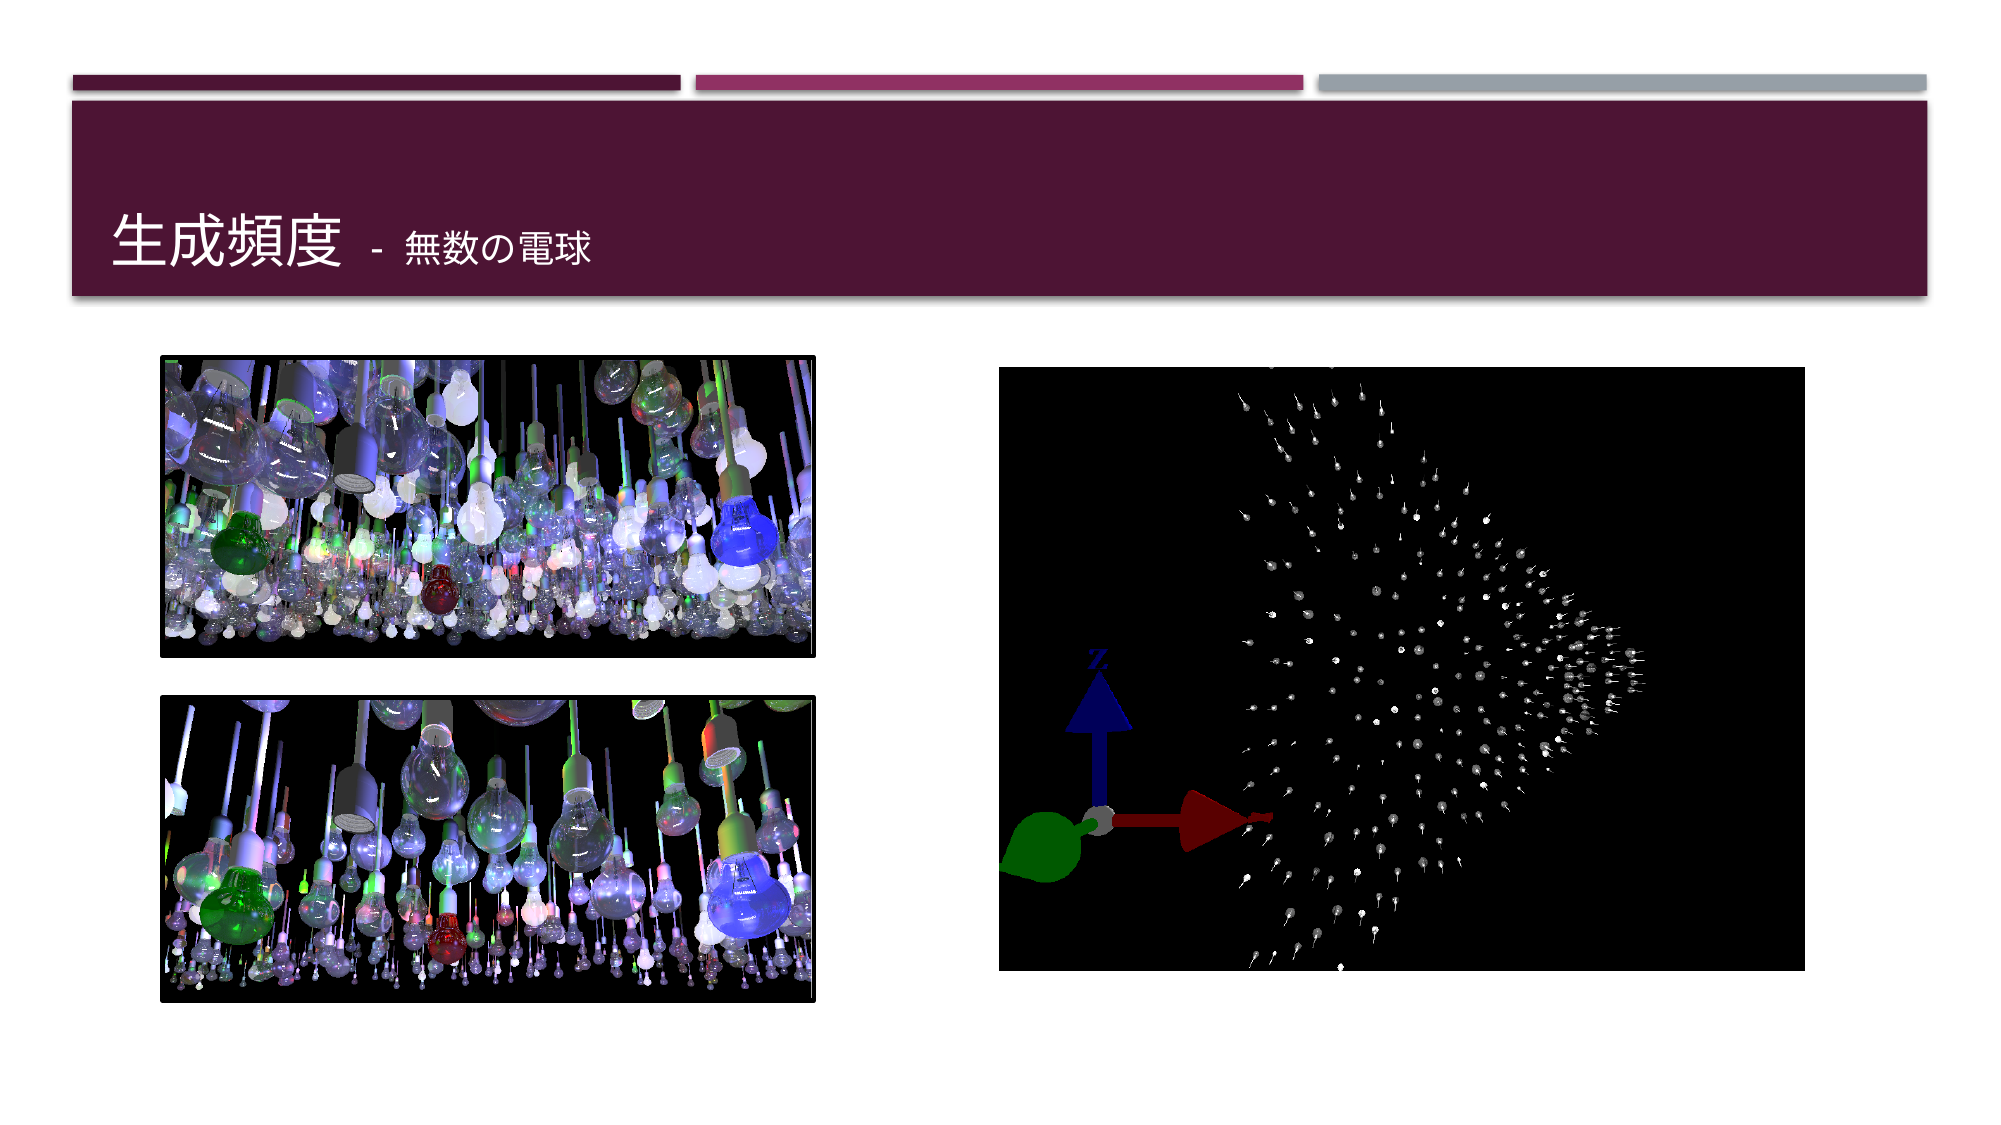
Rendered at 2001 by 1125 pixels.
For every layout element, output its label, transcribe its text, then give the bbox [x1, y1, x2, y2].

picture [164, 699, 813, 999]
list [999, 366, 1805, 972]
picture [164, 359, 813, 655]
title 生成頻度 - 無数の電球 [95, 115, 1905, 282]
